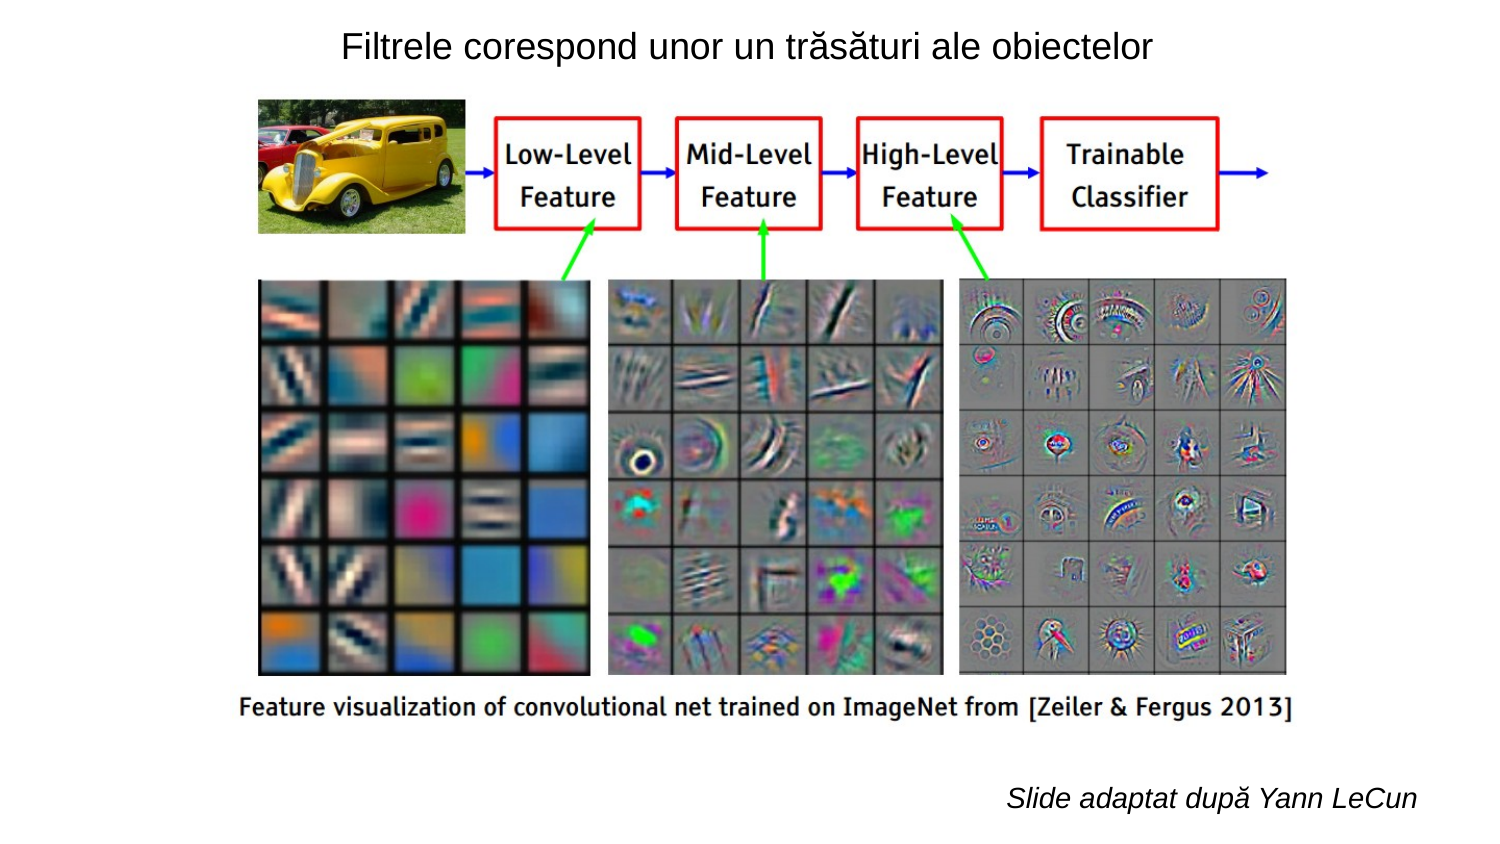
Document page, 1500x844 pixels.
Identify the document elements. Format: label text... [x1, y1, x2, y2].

picture [230, 85, 1301, 728]
text_box Filtrele corespond unor un trăsături ale obiectelor [46, 7, 1449, 169]
text_box Slide adaptat după Yann LeCun [991, 764, 1477, 825]
